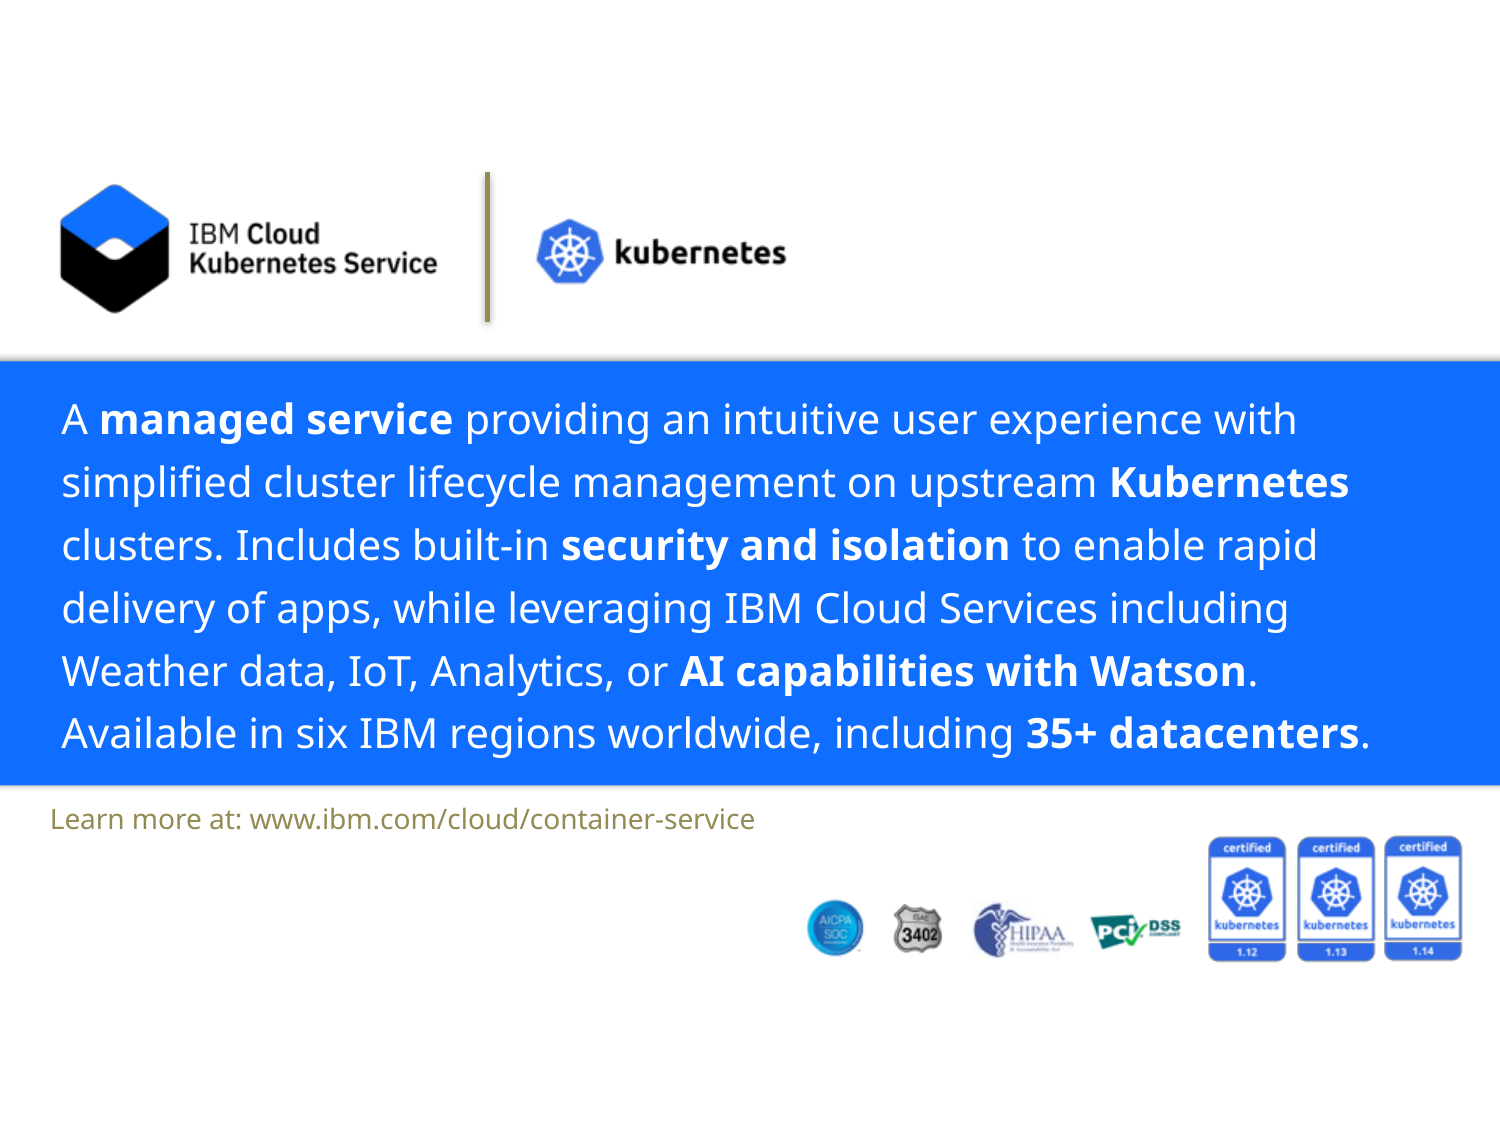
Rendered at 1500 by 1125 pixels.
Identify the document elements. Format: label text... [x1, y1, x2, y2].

text_box Learn more at: www.ibm.com/cloud/container-service [46, 797, 760, 838]
picture [25, 142, 476, 356]
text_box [803, 895, 1198, 965]
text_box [1207, 834, 1464, 965]
text_box [0, 361, 1500, 786]
text_box A managed service providing an intuitive user experience with simplified cluster lifecycle management on upstream Kubernetes clusters. Includes built-in security and isolation to enable rapid delivery of apps, while leveraging IBM Cloud Services including Weather data, IoT, Analytics, or AI capabilities with Watson. Available in six IBM regions worldwide, including 35+ datacenters. [58, 428, 1437, 705]
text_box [534, 217, 789, 291]
